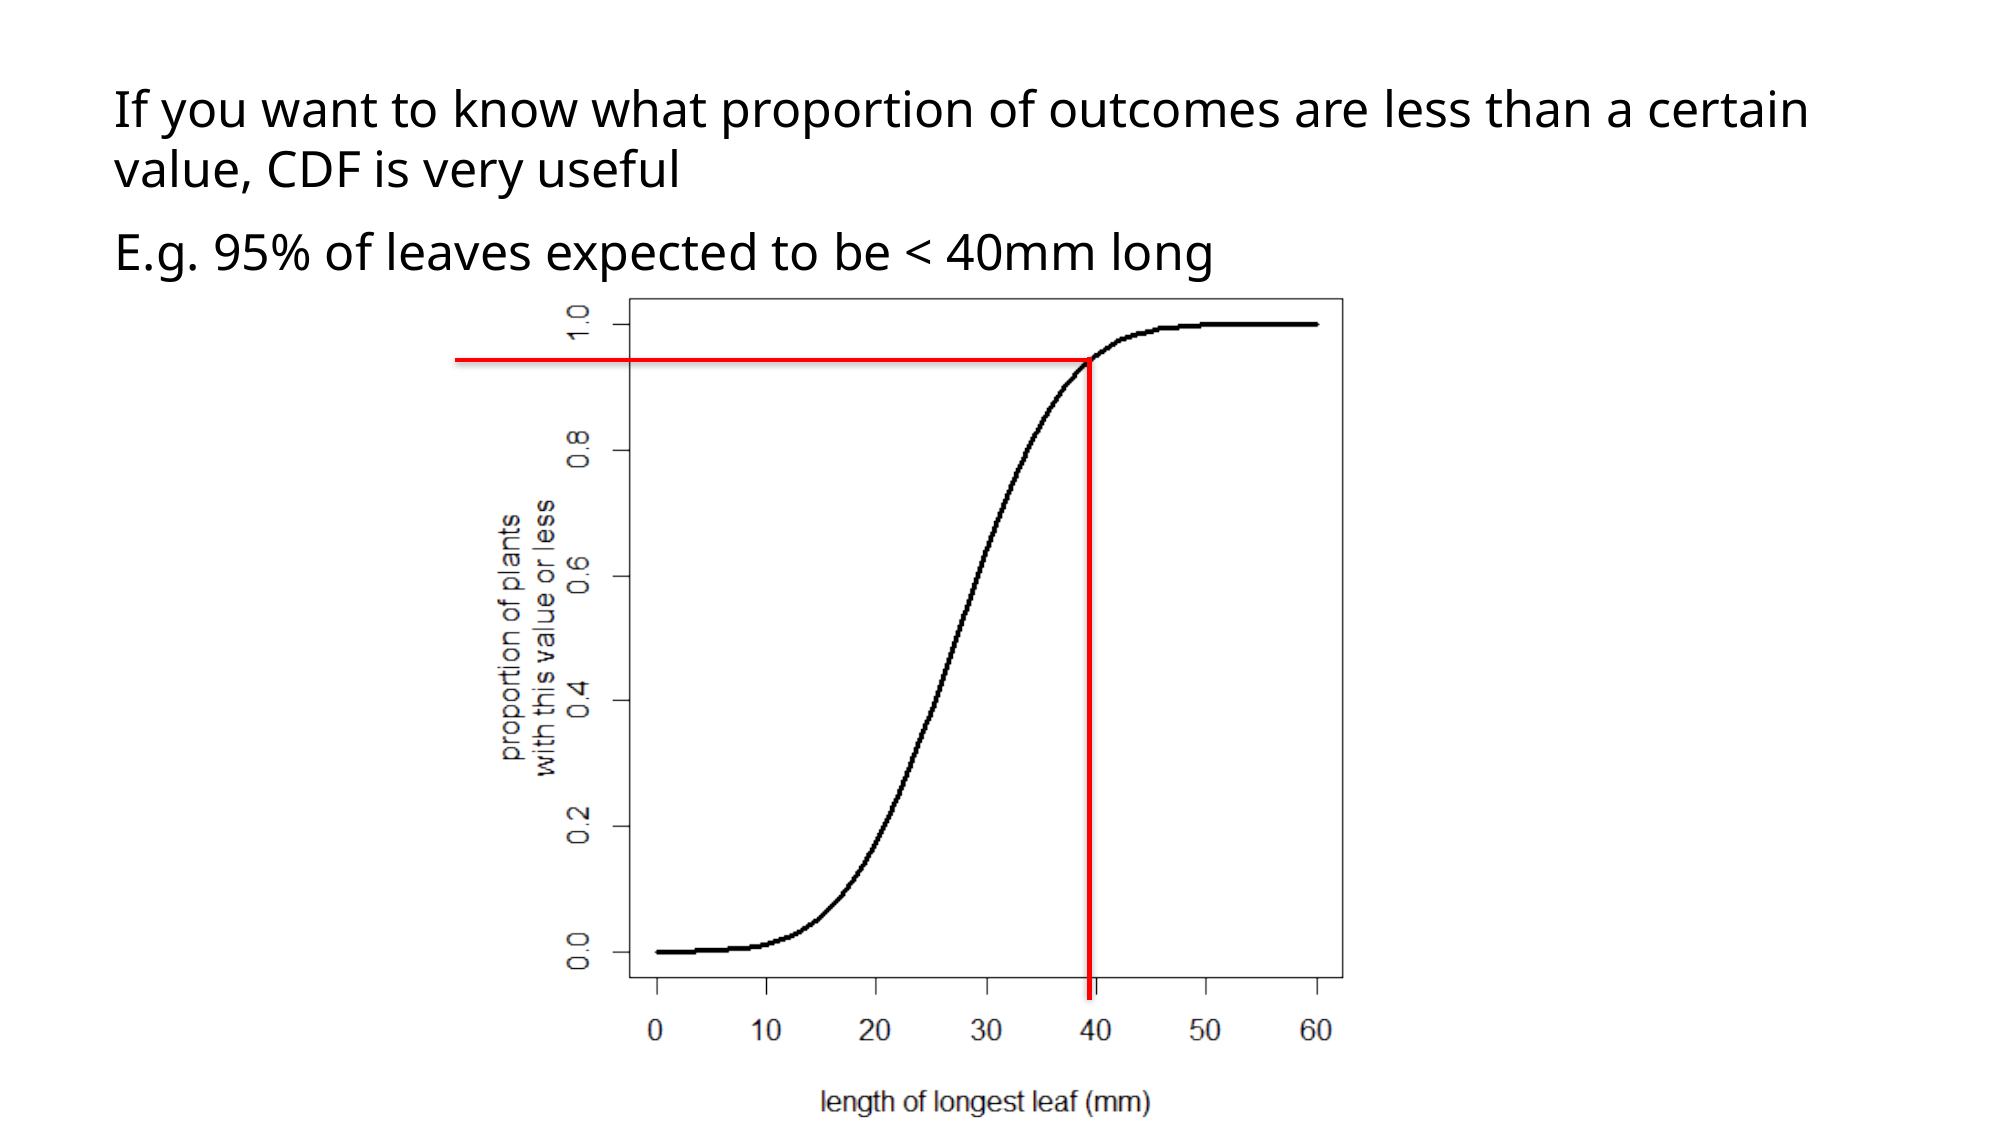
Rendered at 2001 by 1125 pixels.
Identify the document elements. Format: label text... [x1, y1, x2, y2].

list If you want to know what proportion of outcomes are less than a certain value, CDF is very useful E.g. 95% of leaves expected to be < 40mm long [99, 69, 1900, 1005]
picture [486, 266, 1418, 1125]
